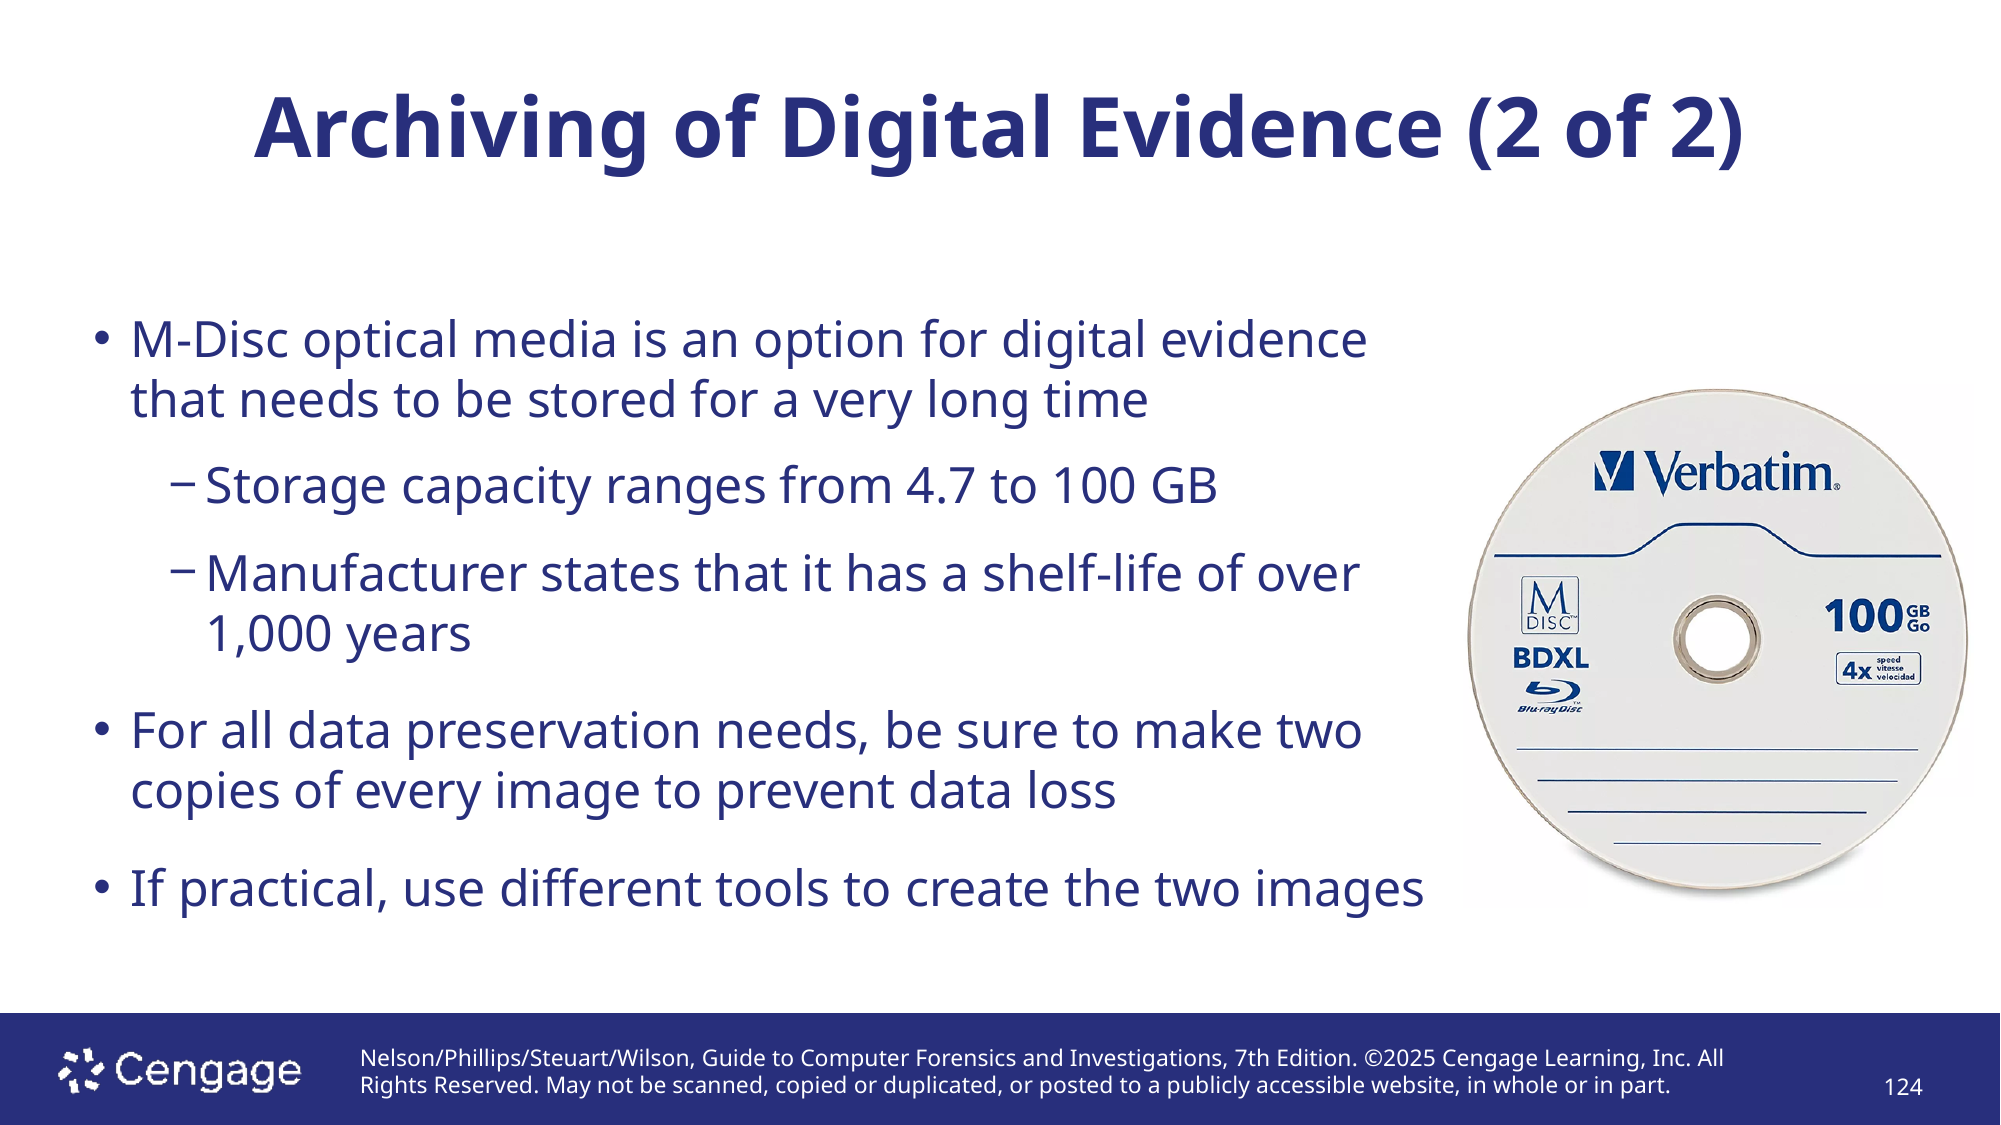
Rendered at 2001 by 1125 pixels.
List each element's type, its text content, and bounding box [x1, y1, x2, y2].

picture [30, 1020, 329, 1122]
title Archiving of Digital Evidence (2 of 2) [78, 77, 1923, 278]
picture [1458, 382, 1974, 908]
list M-Disc optical media is an option for digital evidence that needs to be stored for a very long time Storage capacity ranges from 4.7 to 100 GB Manufacturer states that it has a shelf-life of over 1,000 years For all data preservation needs, be sure to make two copies of every image to prevent data loss If practical, use different tools to create the two images [78, 299, 1489, 1014]
